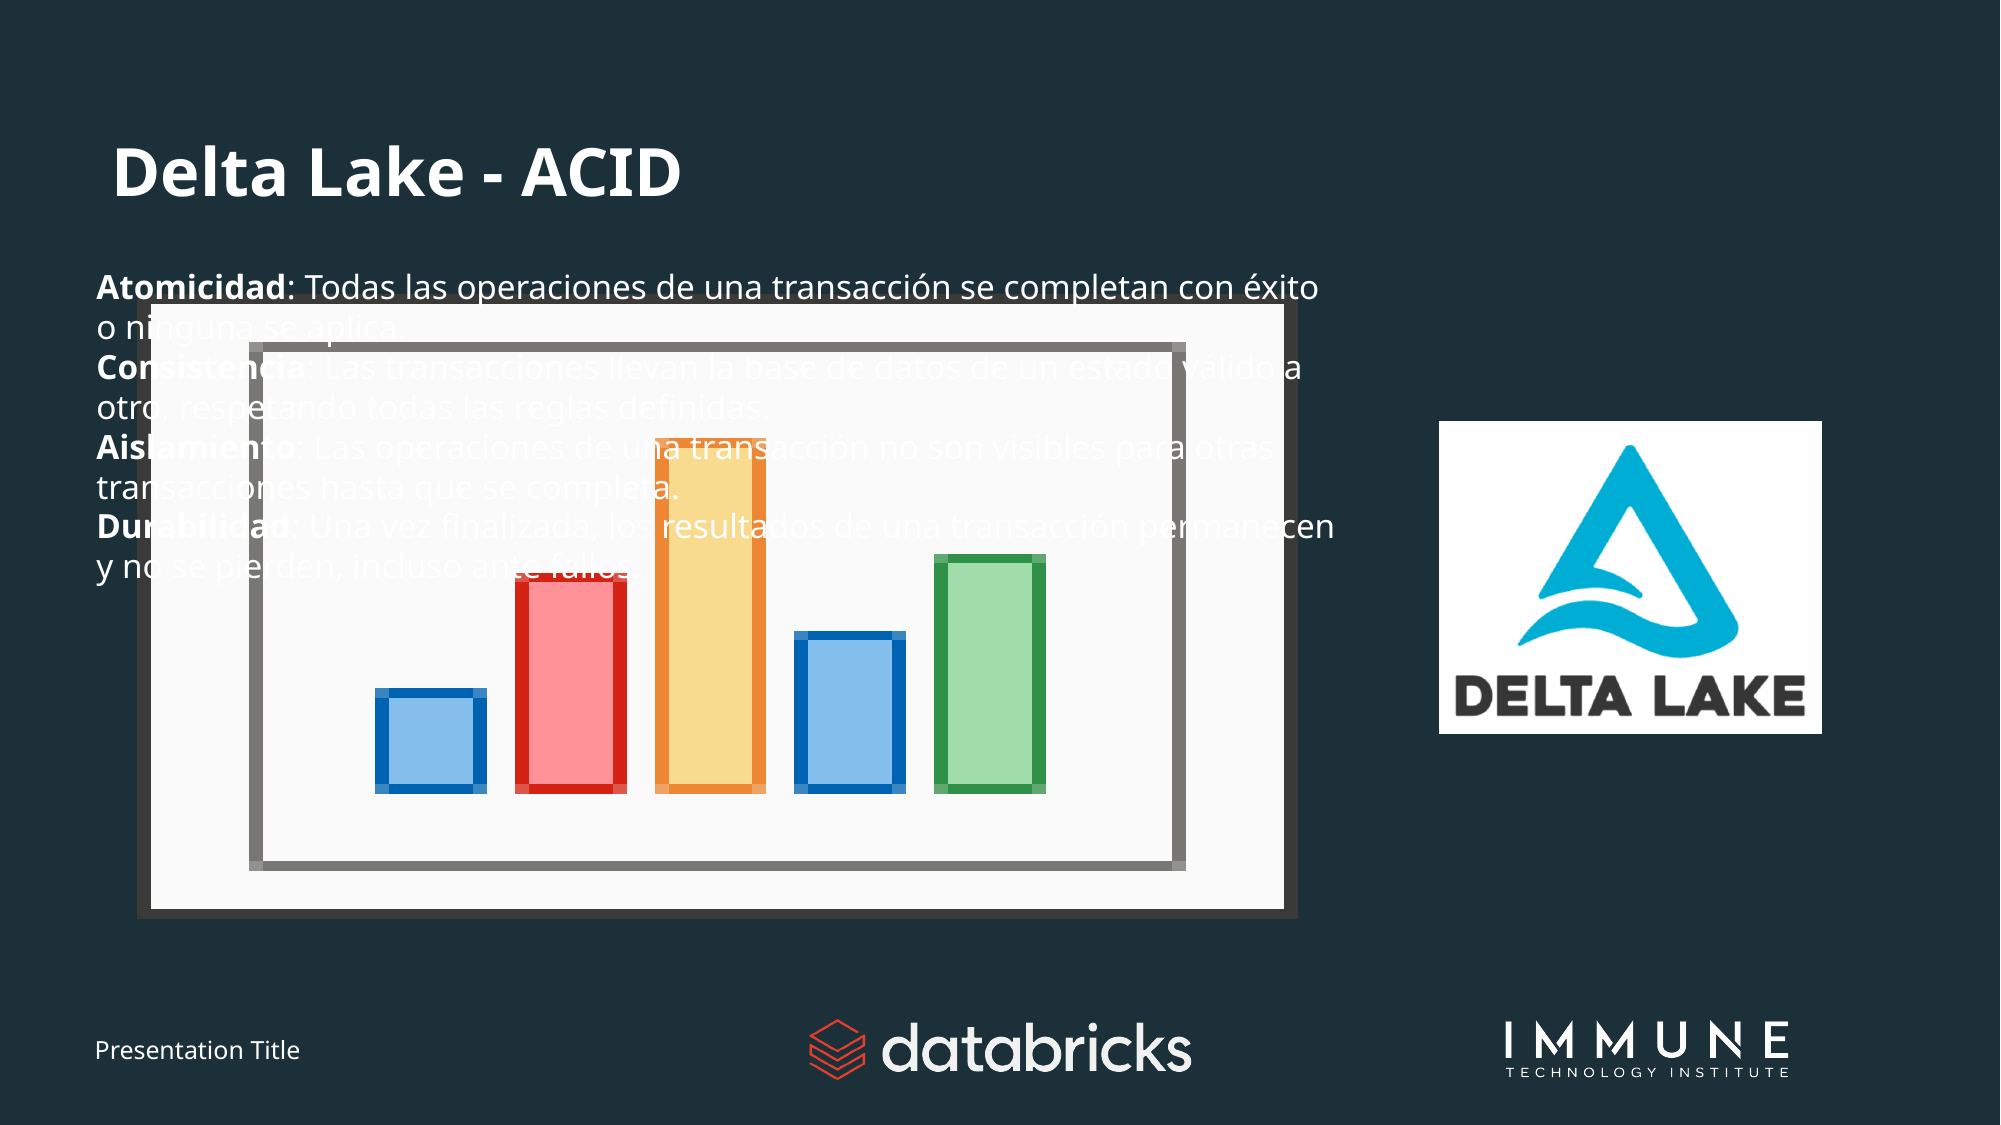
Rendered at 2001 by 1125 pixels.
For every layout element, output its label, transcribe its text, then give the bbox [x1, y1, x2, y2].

footer Presentation Title [79, 1020, 755, 1080]
text_box Atomicidad: Todas las operaciones de una transacción se completan con éxito o ninguna se aplica. Consistencia: Las transacciones llevan la base de datos de un estado válido a otro, respetando todas las reglas definidas. Aislamiento: Las operaciones de una transacción no son visibles para otras transacciones hasta que se completa. Durabilidad: Una vez finalizada, los resultados de una transacción permanecen y no se pierden, incluso ante fallos. [96, 266, 1340, 948]
title Delta Lake - ACID [96, 83, 1822, 267]
picture [807, 1019, 1193, 1080]
picture [1477, 1003, 1822, 1097]
picture [1439, 421, 1822, 734]
